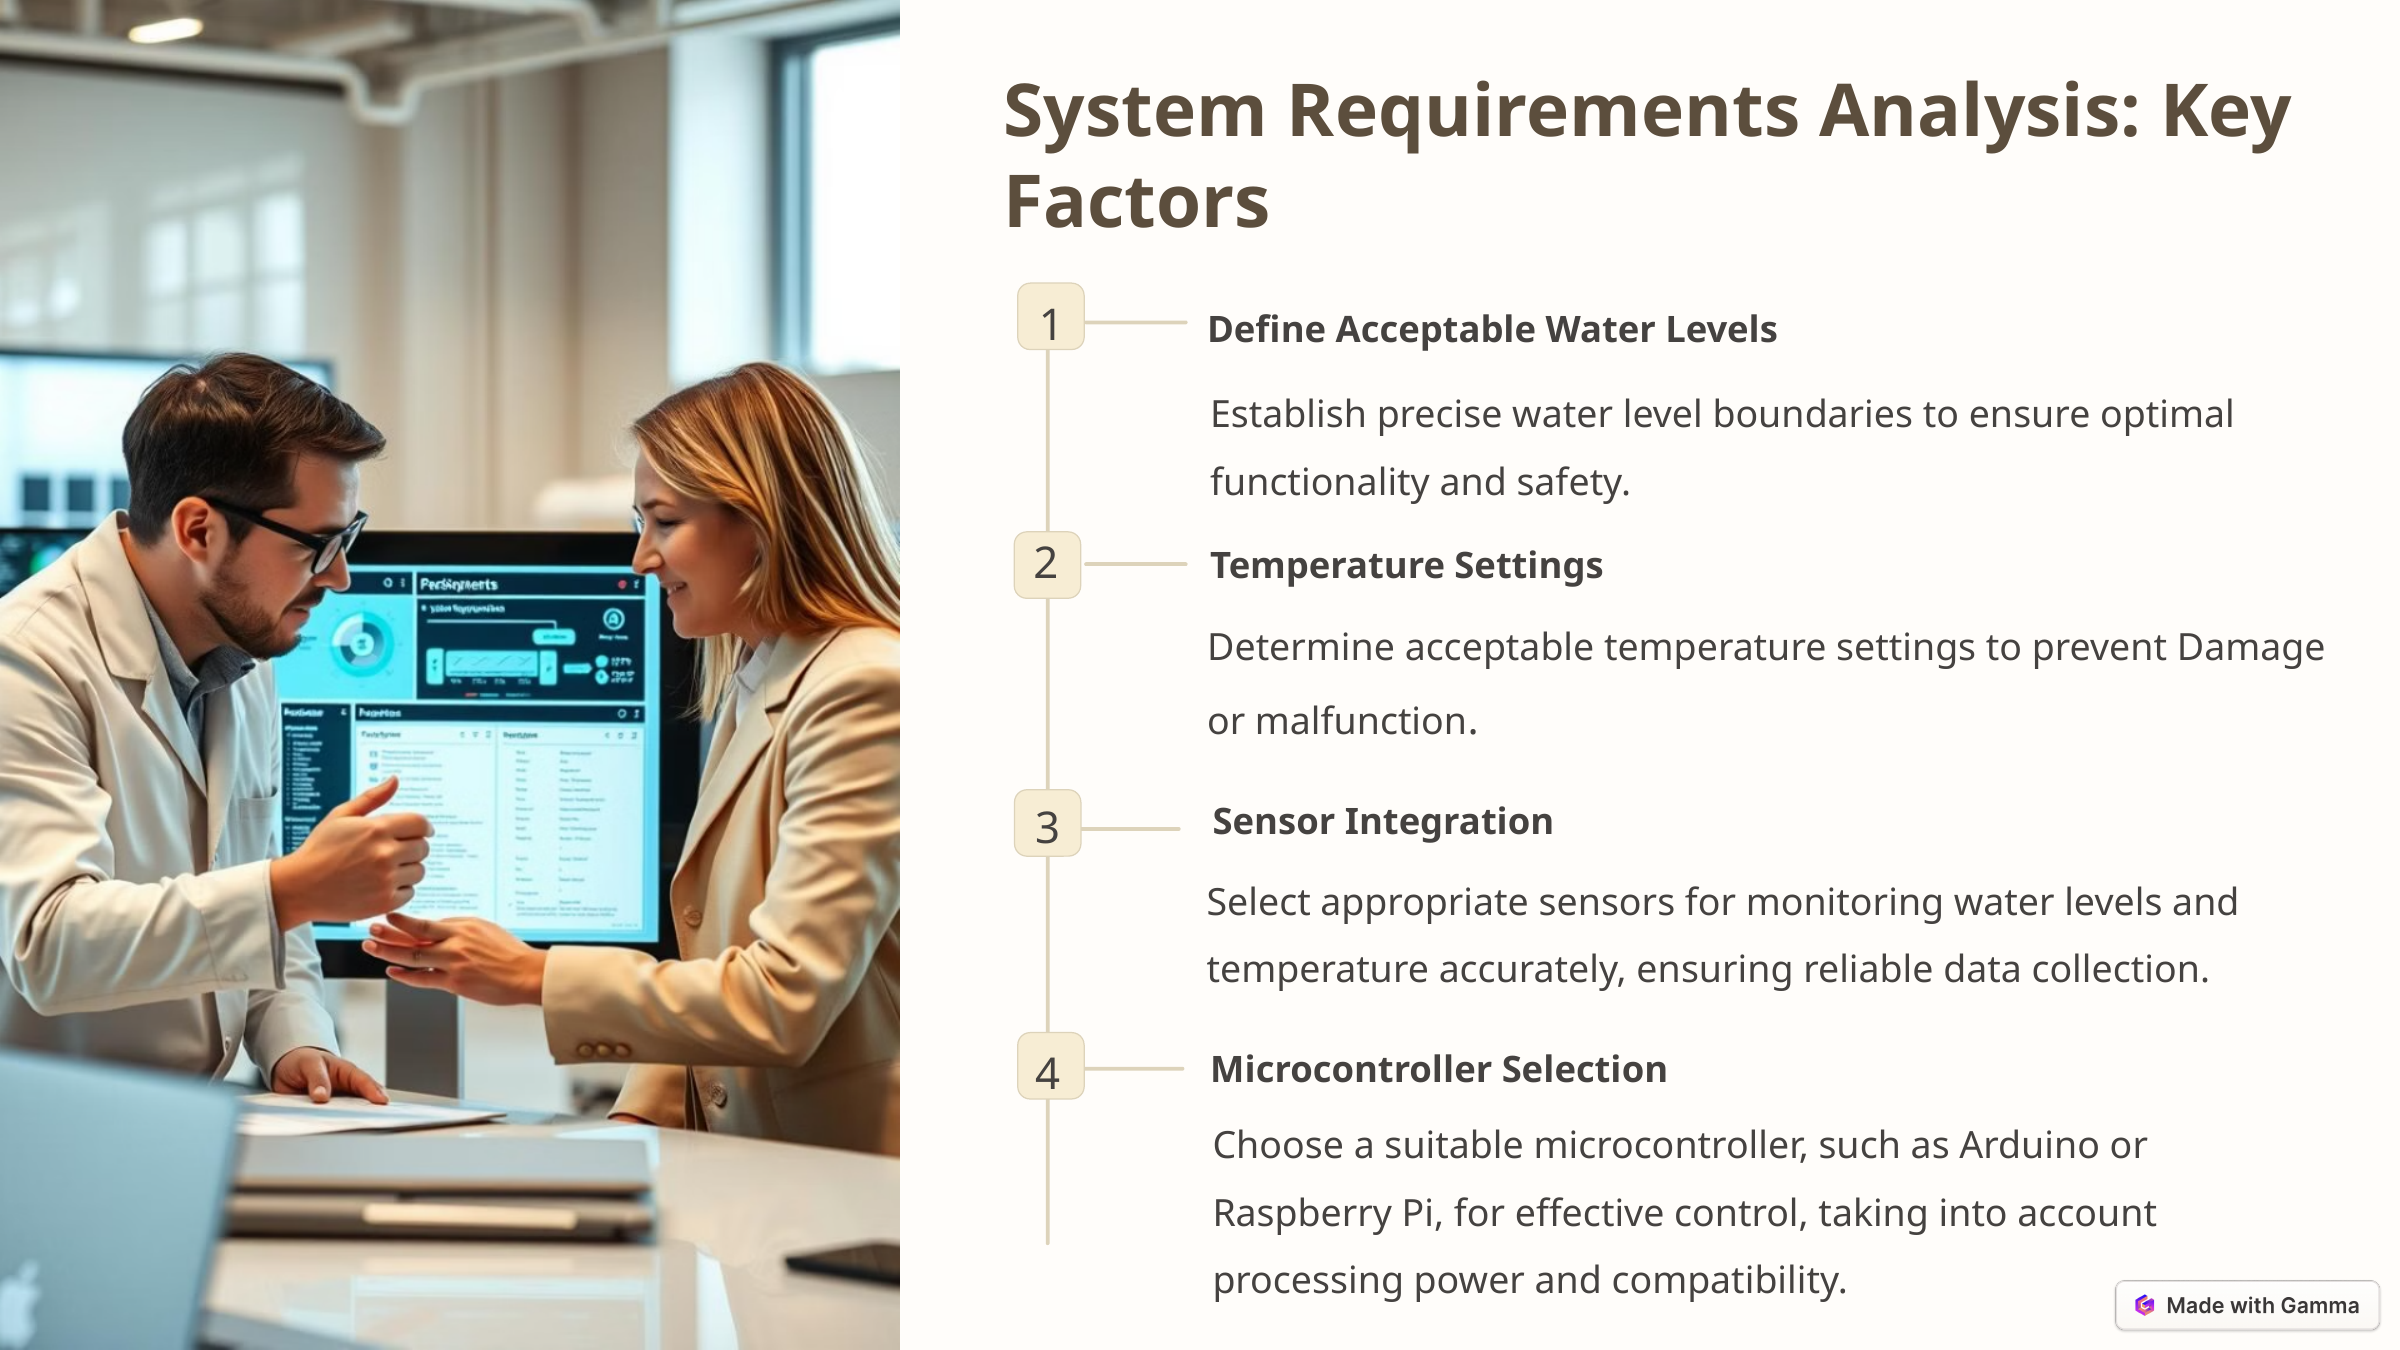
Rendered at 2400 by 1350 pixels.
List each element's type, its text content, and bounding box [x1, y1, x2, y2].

picture [0, 0, 900, 1350]
text_box 1 [1041, 305, 1062, 350]
text_box Microcontroller Selection [1210, 1043, 1696, 1090]
text_box Establish precise water level boundaries to ensure optimal functionality and safety. [1210, 367, 2297, 463]
text_box Determine acceptable temperature settings to prevent Damage or malfunction. [1207, 600, 2400, 696]
text_box Define Acceptable Water Levels [1207, 304, 1802, 351]
text_box System Requirements Analysis: Key Factors [1003, 58, 2297, 244]
text_box 4 [1034, 1054, 1061, 1099]
text_box Choose a suitable microcontroller, such as Arduino or Raspberry Pi, for effective control, taking into account processing power and compatibility. [1212, 1099, 2332, 1194]
text_box [1045, 599, 1050, 789]
text_box [1017, 283, 1085, 350]
text_box [1081, 827, 1181, 831]
text_box Temperature Settings [1210, 540, 1619, 587]
text_box [1085, 320, 1188, 325]
text_box [1085, 1066, 1185, 1071]
text_box 2 [1032, 543, 1060, 589]
text_box [1045, 1099, 1050, 1246]
text_box 3 [1033, 808, 1062, 853]
text_box [1045, 350, 1050, 531]
picture [2106, 1271, 2389, 1339]
text_box [1084, 562, 1188, 566]
text_box [1014, 789, 1081, 857]
text_box [1045, 857, 1050, 1032]
text_box [1017, 1032, 1085, 1100]
text_box [1014, 531, 1081, 599]
text_box Select appropriate sensors for monitoring water levels and temperature accurately, ensuring reliable data collection. [1206, 855, 2397, 950]
text_box Sensor Integration [1212, 796, 1582, 843]
